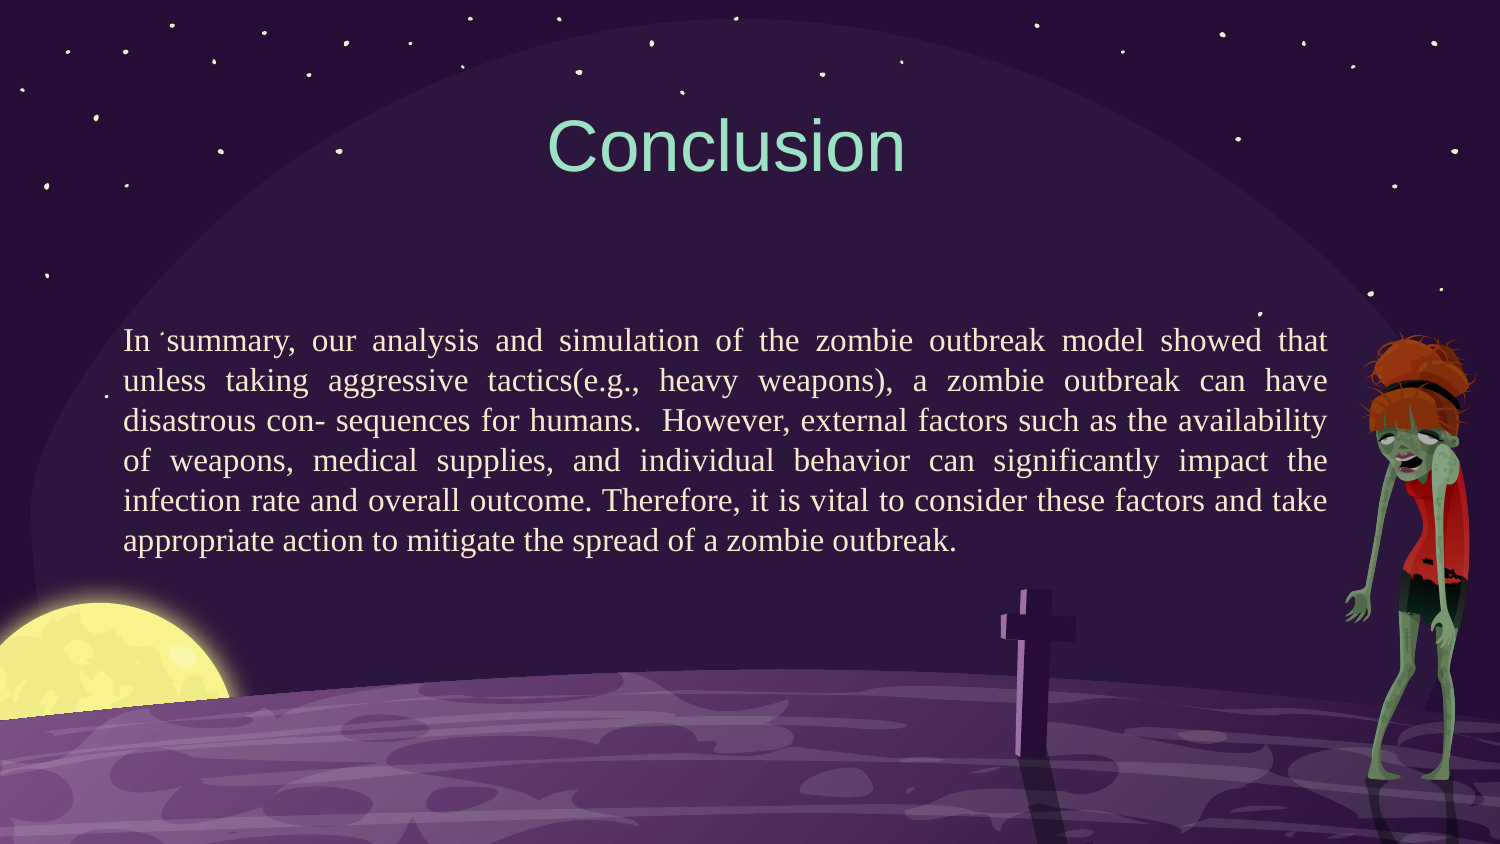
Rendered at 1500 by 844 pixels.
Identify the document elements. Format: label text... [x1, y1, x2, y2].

title Conclusion [97, 94, 1357, 189]
subtitle In summary, our analysis and simulation of the zombie outbreak model showed that unless taking aggressive tactics(e.g., heavy weapons), a zombie outbreak can have disastrous con- sequences for humans. However, external factors such as the availability of weapons, medical supplies, and individual behavior can significantly impact the infection rate and overall outcome. Therefore, it is vital to consider these factors and take appropriate action to mitigate the spread of a zombie outbreak. [108, 232, 1346, 644]
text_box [981, 591, 1127, 844]
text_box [1337, 329, 1485, 844]
